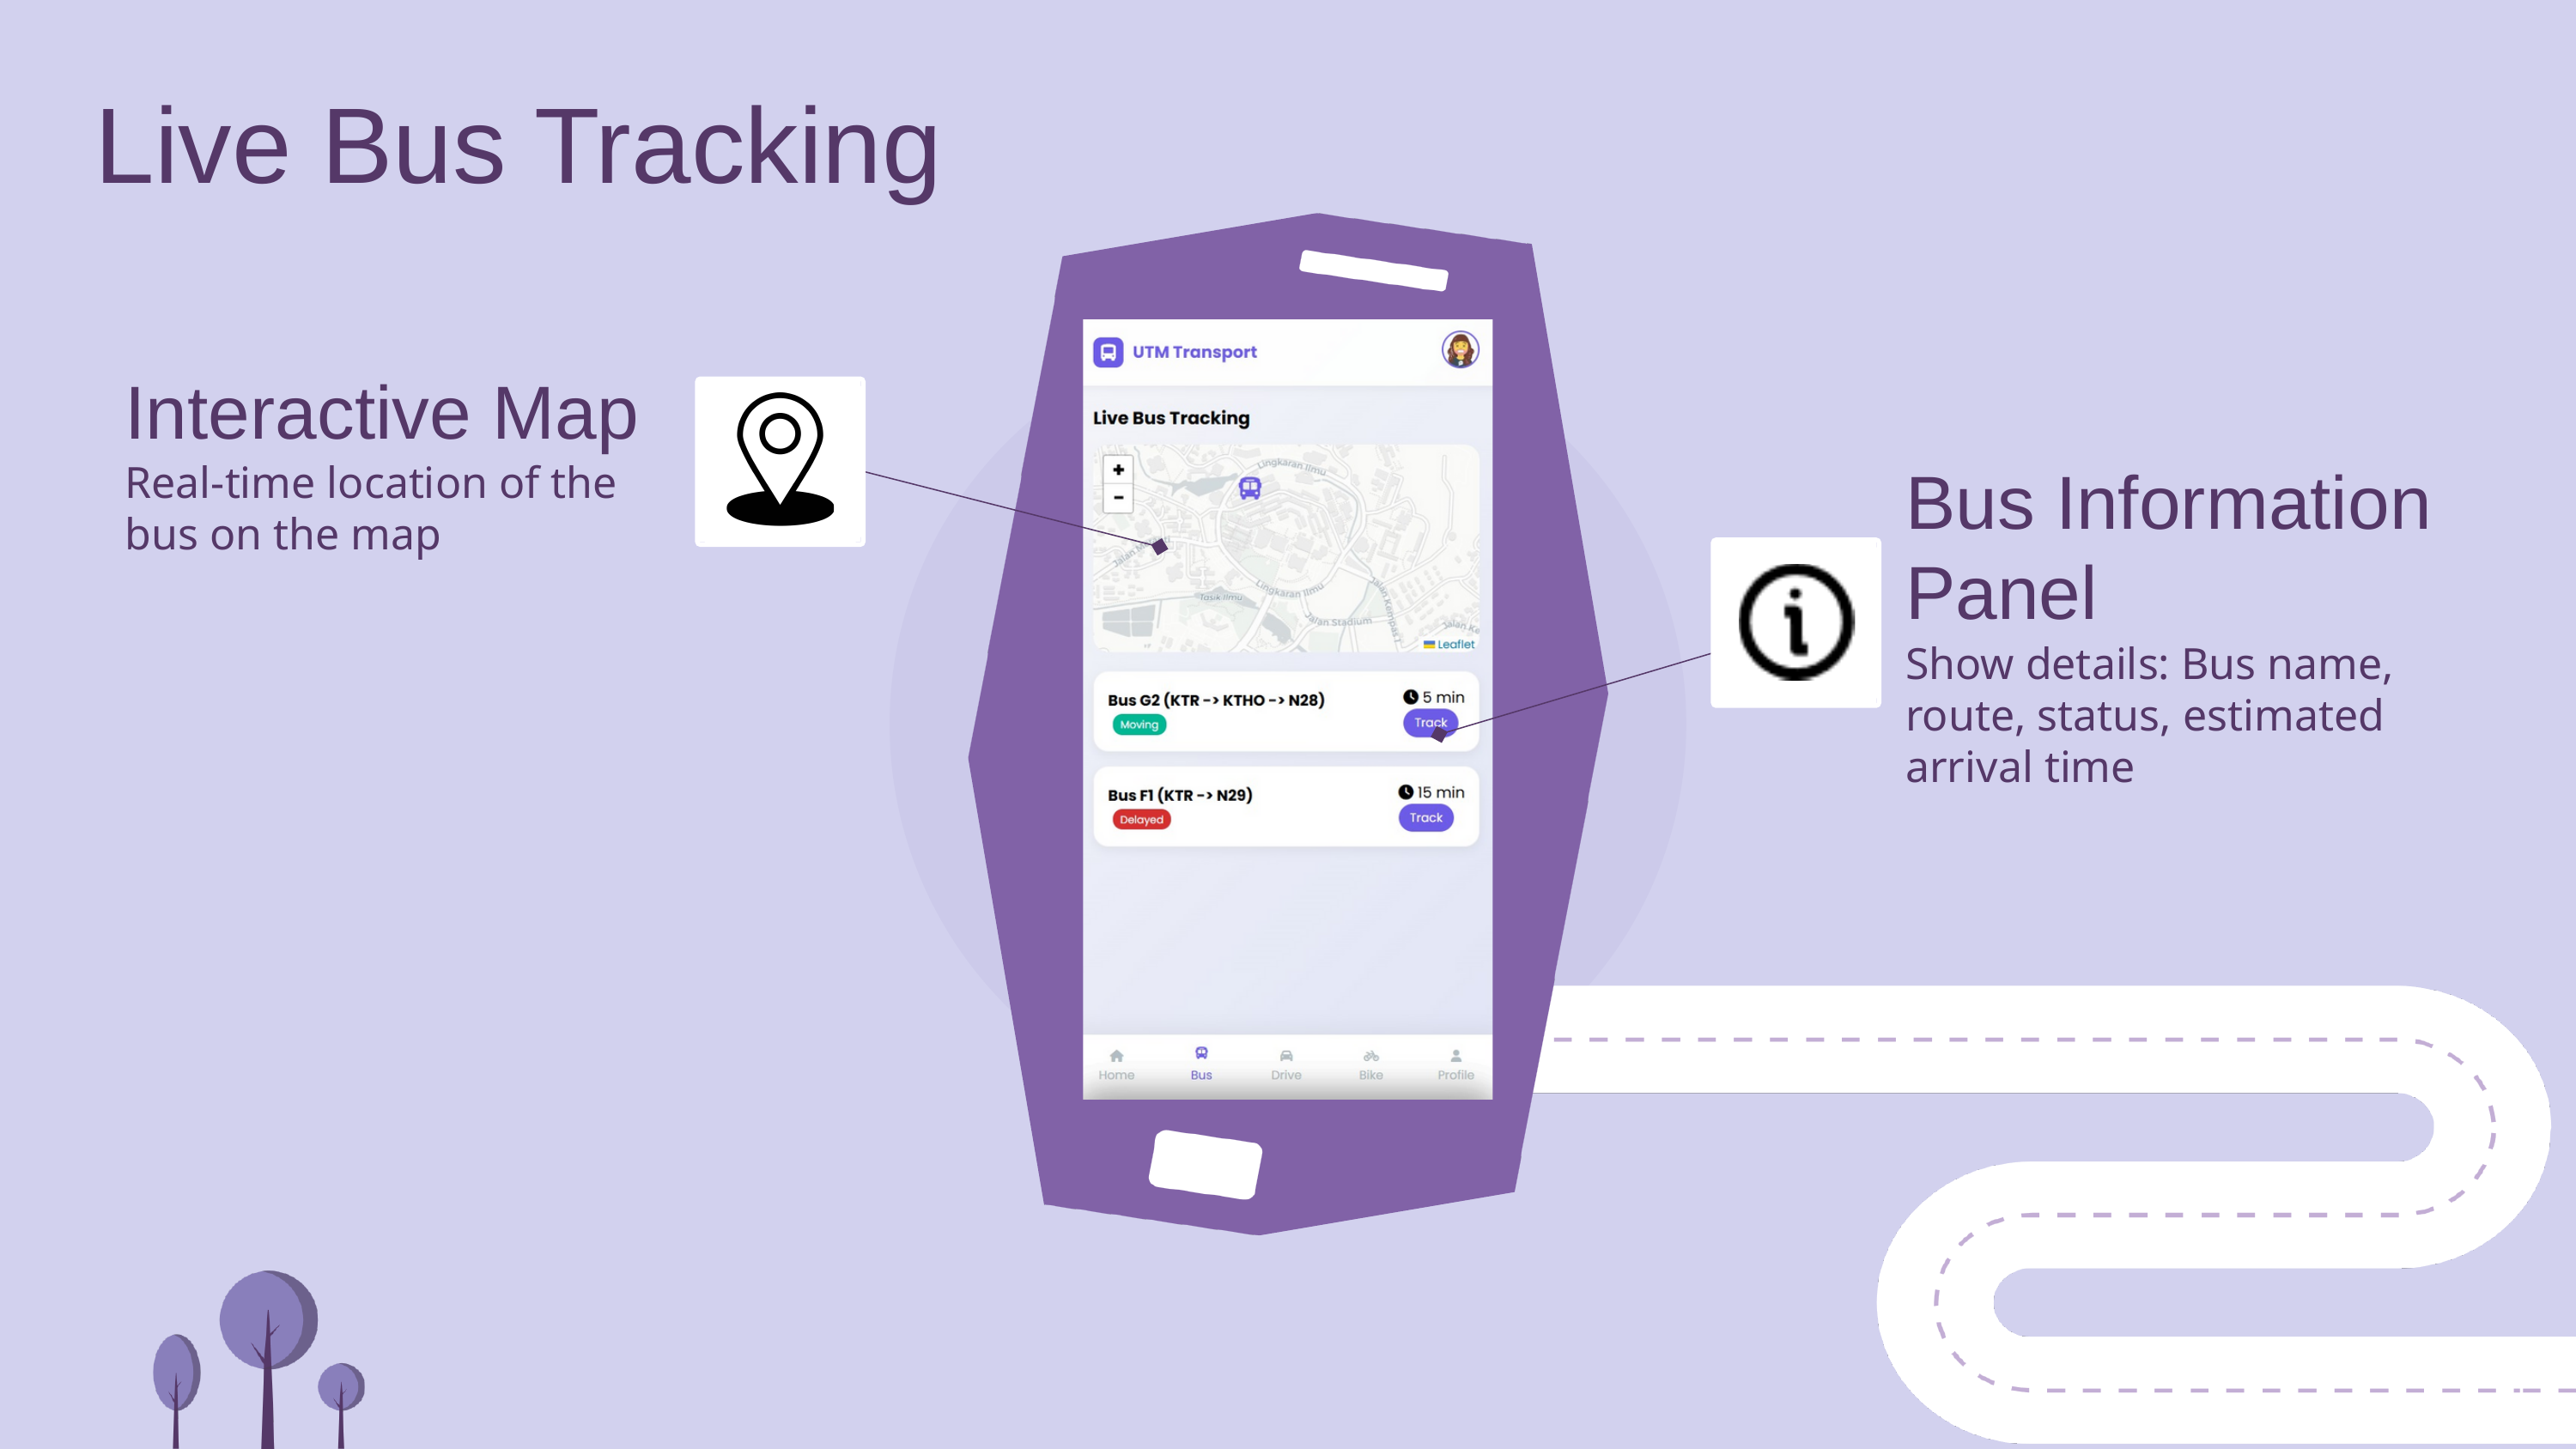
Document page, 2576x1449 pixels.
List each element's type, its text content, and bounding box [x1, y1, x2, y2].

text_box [695, 376, 866, 548]
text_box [1710, 537, 1882, 708]
text_box [1288, 985, 2576, 1444]
text_box [153, 1270, 365, 1449]
text_box Live Bus Tracking [94, 76, 1007, 206]
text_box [125, 365, 696, 558]
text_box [887, 178, 1689, 1270]
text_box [1905, 456, 2480, 790]
